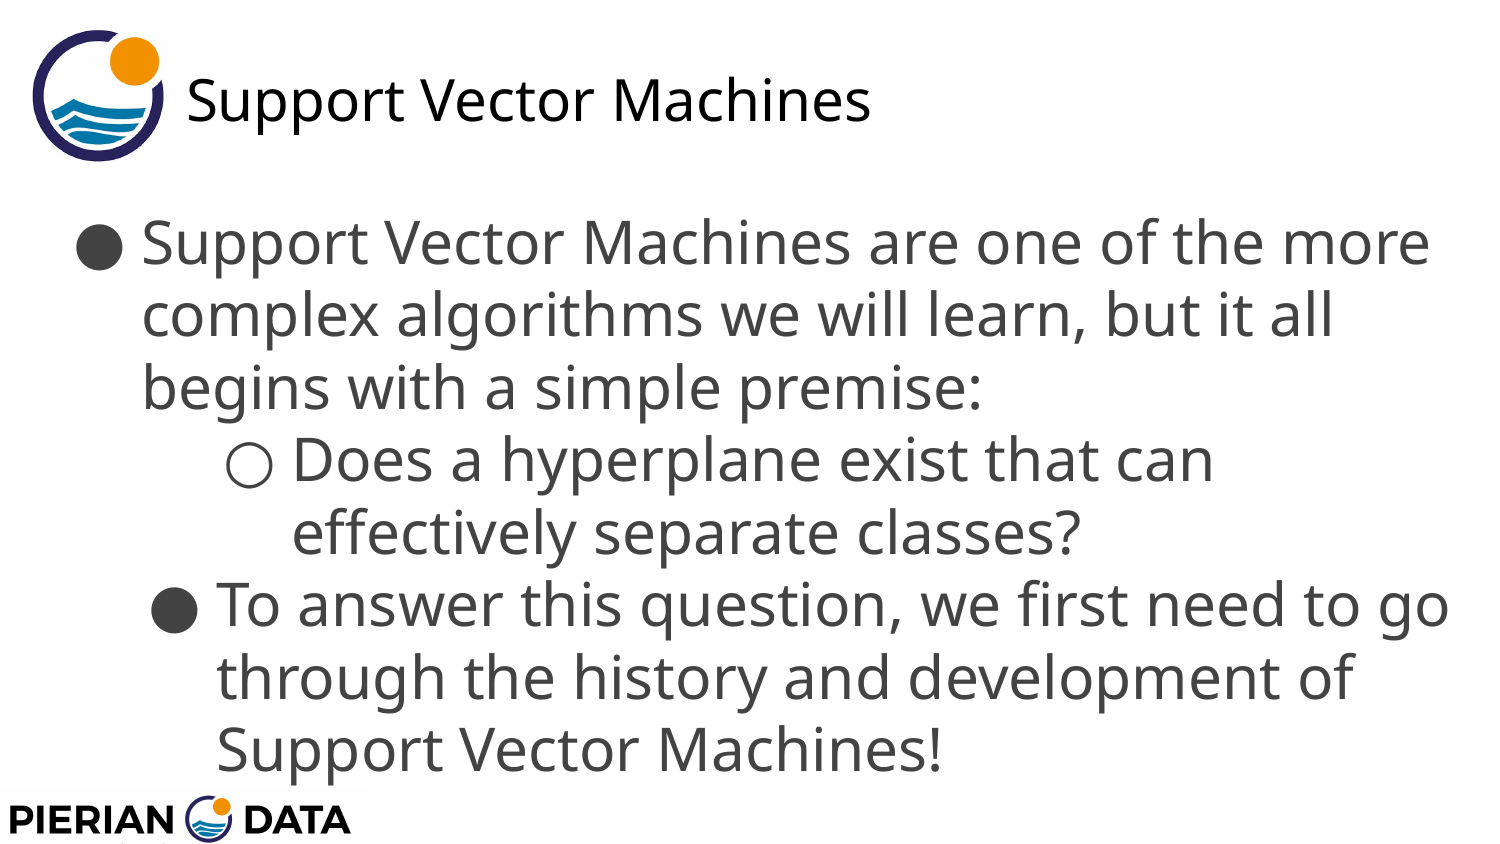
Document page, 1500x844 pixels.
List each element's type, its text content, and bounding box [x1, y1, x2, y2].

list Support Vector Machines are one of the more complex algorithms we will learn, but it all begins with a simple premise: Does a hyperplane exist that can effectively separate classes? To answer this question, we first need to go through the history and development of Support Vector Machines! [51, 189, 1476, 750]
title Support Vector Machines [176, 48, 1449, 143]
picture [24, 24, 172, 167]
picture [0, 787, 368, 844]
